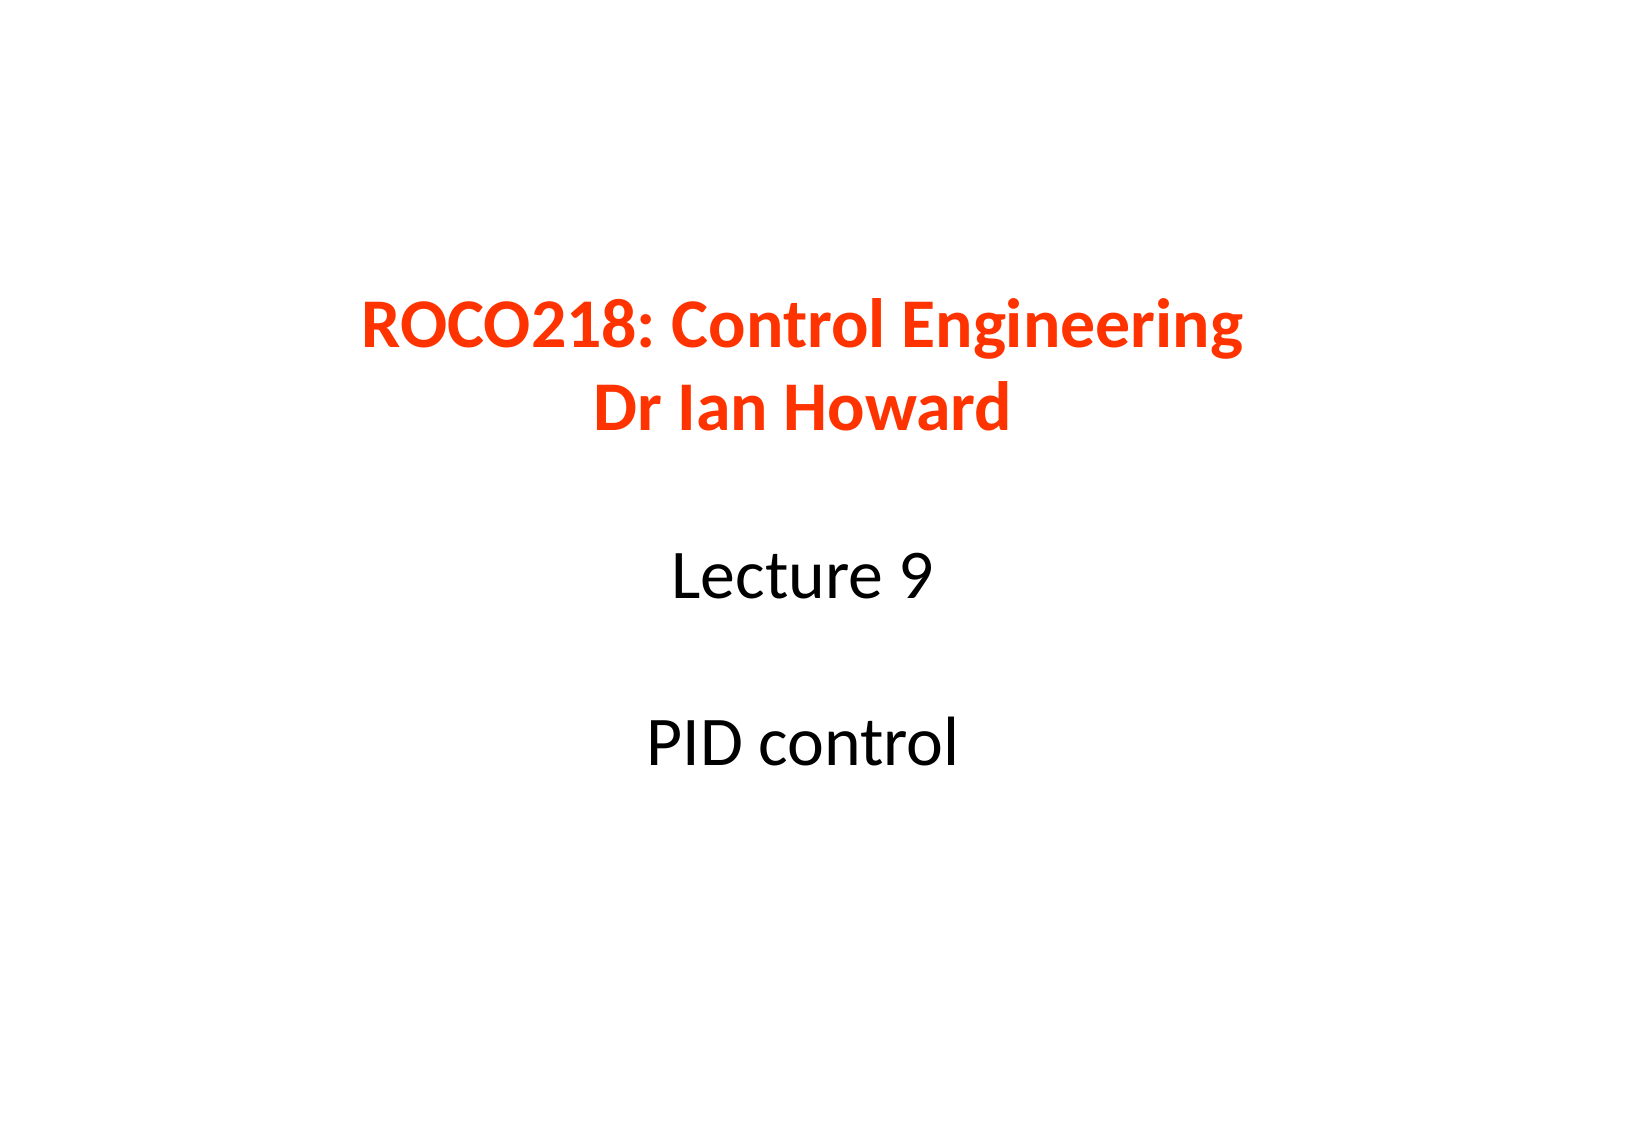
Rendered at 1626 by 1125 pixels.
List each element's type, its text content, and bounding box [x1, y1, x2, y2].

title ROCO218: Control Engineering Dr Ian Howard Lecture 9 PID control [159, 268, 1447, 789]
